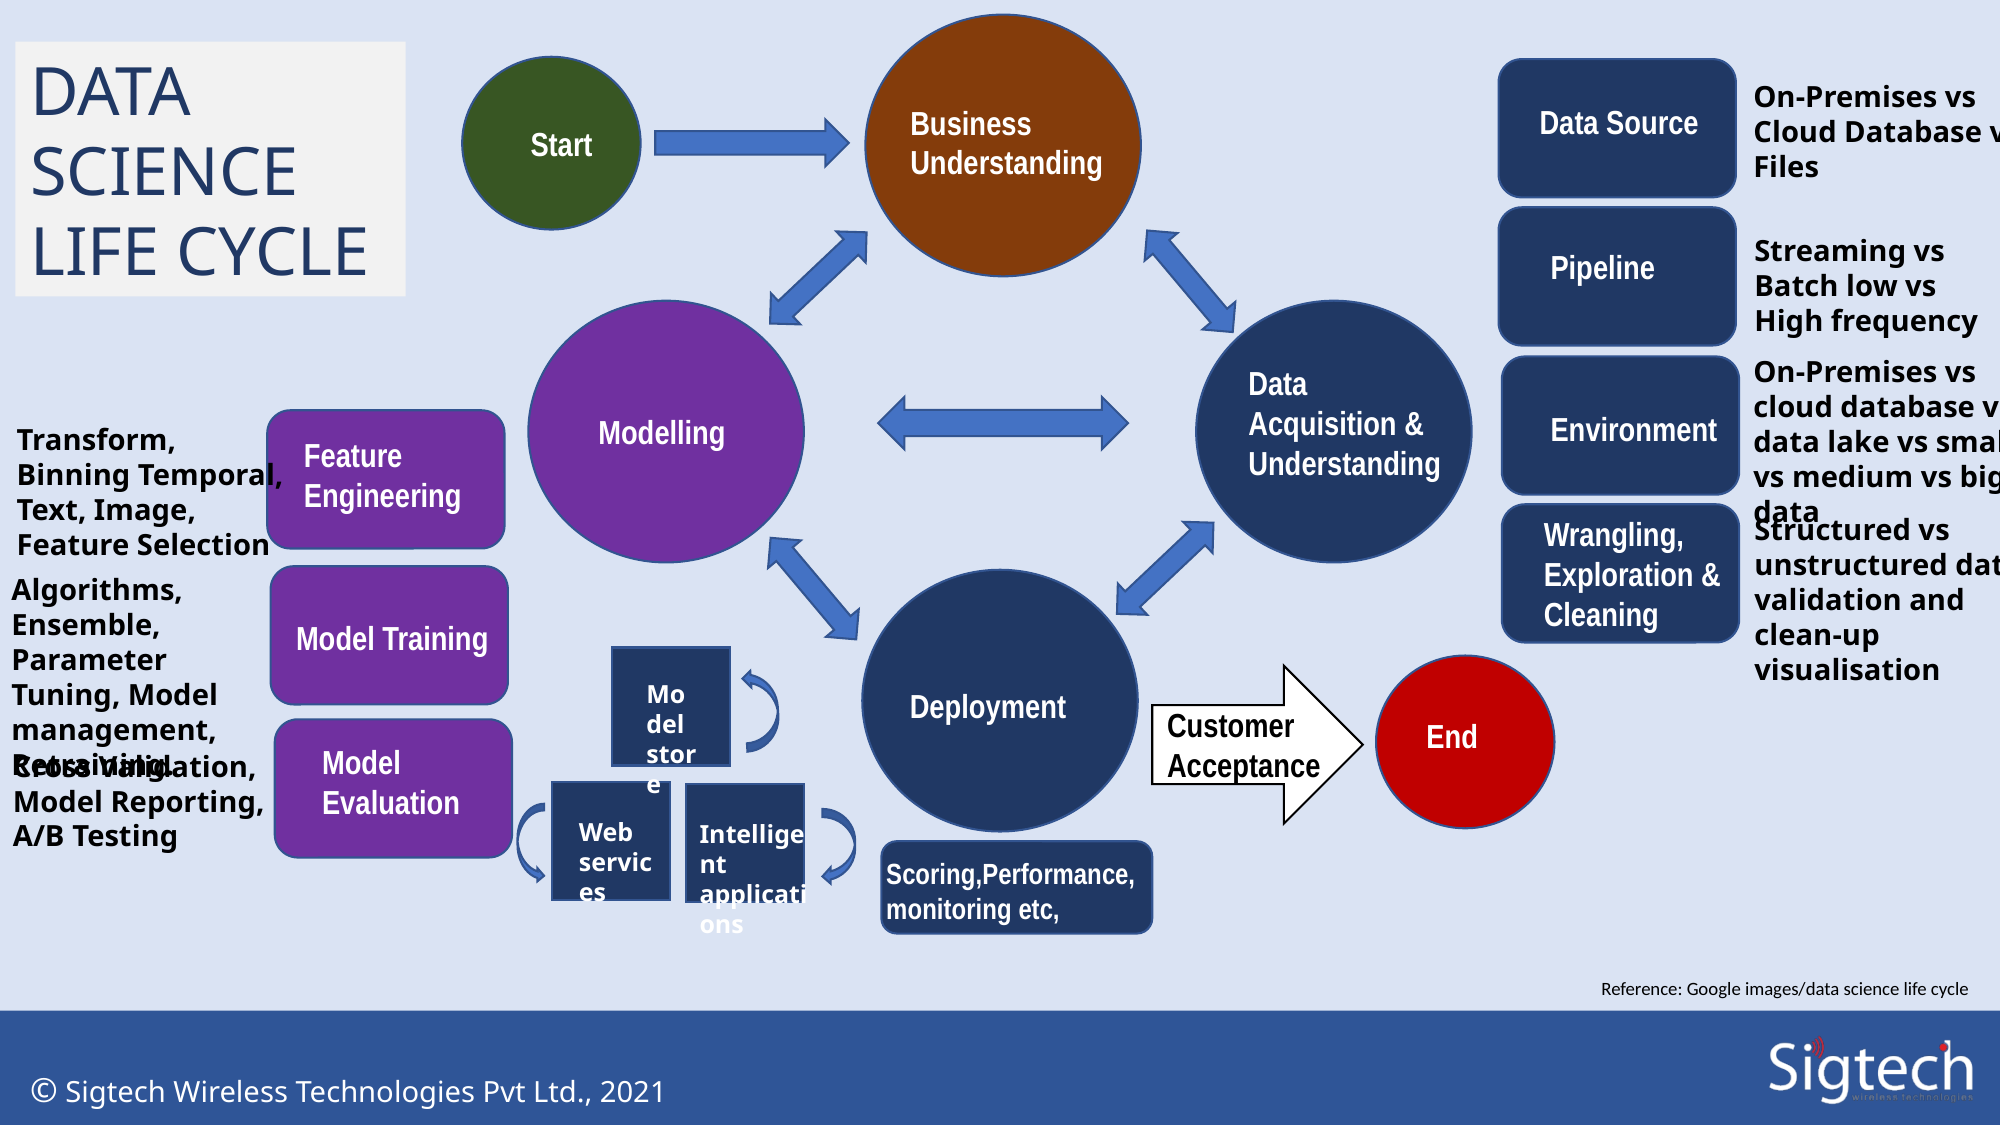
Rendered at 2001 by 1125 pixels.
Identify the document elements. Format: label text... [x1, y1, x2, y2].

text_box [294, 565, 509, 609]
text_box Feature Engineering [300, 426, 578, 522]
text_box [277, 409, 505, 426]
text_box Data Source [1524, 94, 1738, 149]
text_box [864, 13, 1135, 278]
text_box End [1441, 708, 1700, 763]
text_box [740, 668, 780, 753]
text_box Business Understanding [895, 94, 1184, 189]
text_box [861, 568, 1137, 833]
text_box [294, 718, 514, 859]
text_box [1143, 229, 1237, 334]
text_box [876, 394, 1130, 452]
text_box Model Evaluation [307, 733, 511, 829]
text_box [0, 1013, 2000, 1125]
text_box [804, 116, 851, 169]
text_box © Sigtech Wireless Technologies Pvt Ltd., 2021 [15, 1061, 752, 1117]
text_box Algorithms, Ensemble, Parameter Tuning, Model management, Retraining. [0, 563, 294, 740]
text_box Environment [1535, 400, 1738, 456]
text_box Reference: Google images/data science life cycle [1586, 969, 2000, 1007]
text_box Customer Acceptance [1152, 697, 1441, 792]
text_box Model Training [294, 609, 569, 665]
text_box [551, 781, 671, 901]
text_box Start [515, 116, 804, 171]
text_box [769, 230, 868, 326]
text_box Wrangling, Exploration & Cleaning [1528, 505, 1739, 641]
text_box [516, 802, 546, 884]
text_box Structured vs unstructured data validation and clean-up visualisation [1739, 504, 2000, 694]
text_box Cross Validation, Model Reporting, A/B Testing [0, 740, 295, 861]
text_box [294, 665, 509, 706]
text_box [1391, 763, 1553, 830]
text_box [611, 646, 731, 767]
text_box [1115, 520, 1215, 616]
text_box Transform, Binning Temporal, Text, Image, Feature Selection [1, 413, 300, 569]
text_box [1387, 654, 1549, 708]
text_box Streaming vs Batch low vs High frequency [1739, 224, 2000, 345]
text_box Modelling [583, 404, 872, 459]
text_box Web services [564, 808, 669, 914]
text_box [766, 536, 861, 641]
text_box [1195, 299, 1459, 564]
text_box Data Acquisition & Understanding [1233, 355, 1460, 490]
text_box [1500, 355, 1738, 496]
text_box [300, 522, 506, 550]
text_box Model store [631, 671, 716, 807]
text_box [883, 840, 1151, 847]
text_box [685, 783, 805, 810]
text_box [1460, 376, 1473, 487]
text_box On-Premises vs Cloud Database vs Files [1738, 70, 2000, 191]
text_box DATA SCIENCE LIFE CYCLE [15, 41, 406, 297]
text_box [461, 55, 638, 231]
text_box Intelligent applications [684, 810, 831, 946]
text_box Scoring,Performance, monitoring etc, [871, 847, 1160, 933]
text_box On-Premises vs cloud database vs data lake vs small vs medium vs big data [1738, 346, 2000, 536]
text_box [1497, 58, 1737, 199]
picture [1757, 1022, 1985, 1118]
text_box Deployment [895, 677, 1183, 732]
text_box Pipeline [1535, 239, 1739, 294]
text_box [1497, 206, 1737, 347]
text_box [1282, 792, 1317, 827]
text_box [1282, 663, 1317, 697]
text_box [527, 299, 802, 564]
text_box [820, 807, 857, 886]
text_box [1500, 503, 1727, 644]
